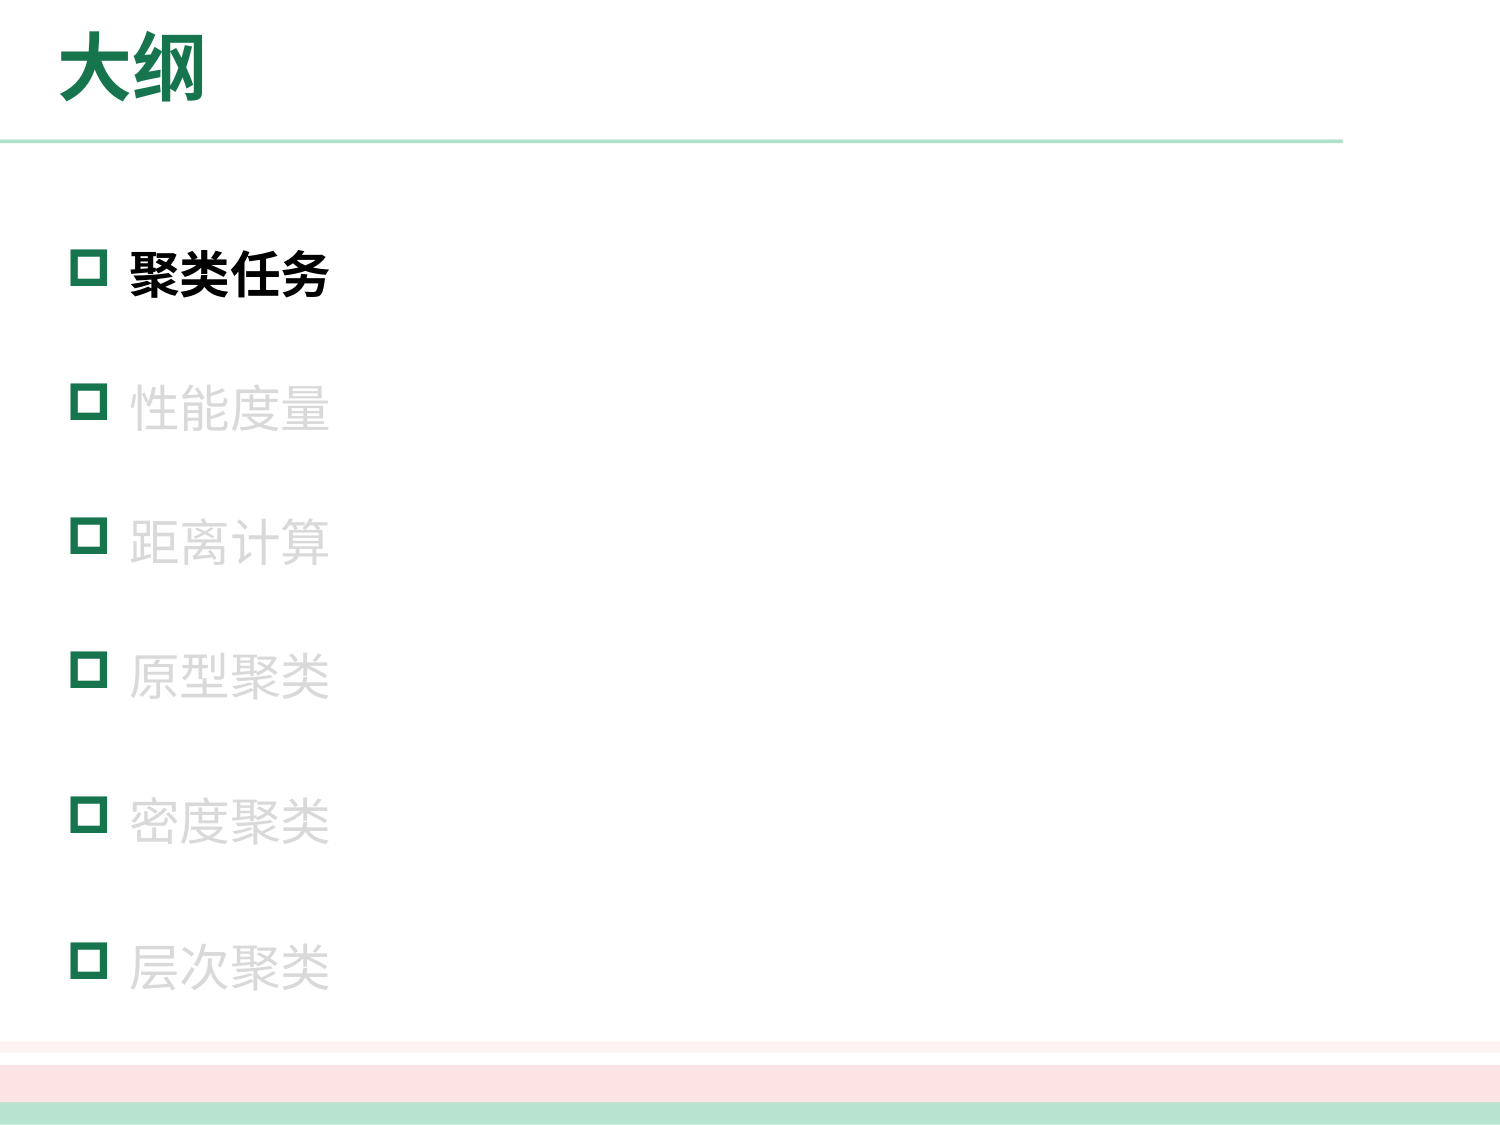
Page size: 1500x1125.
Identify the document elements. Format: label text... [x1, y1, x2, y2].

title 大纲 [42, 7, 1337, 135]
list 聚类任务 性能度量 距离计算 原型聚类 密度聚类 层次聚类 [51, 163, 1466, 1013]
picture [0, 0, 1500, 1125]
